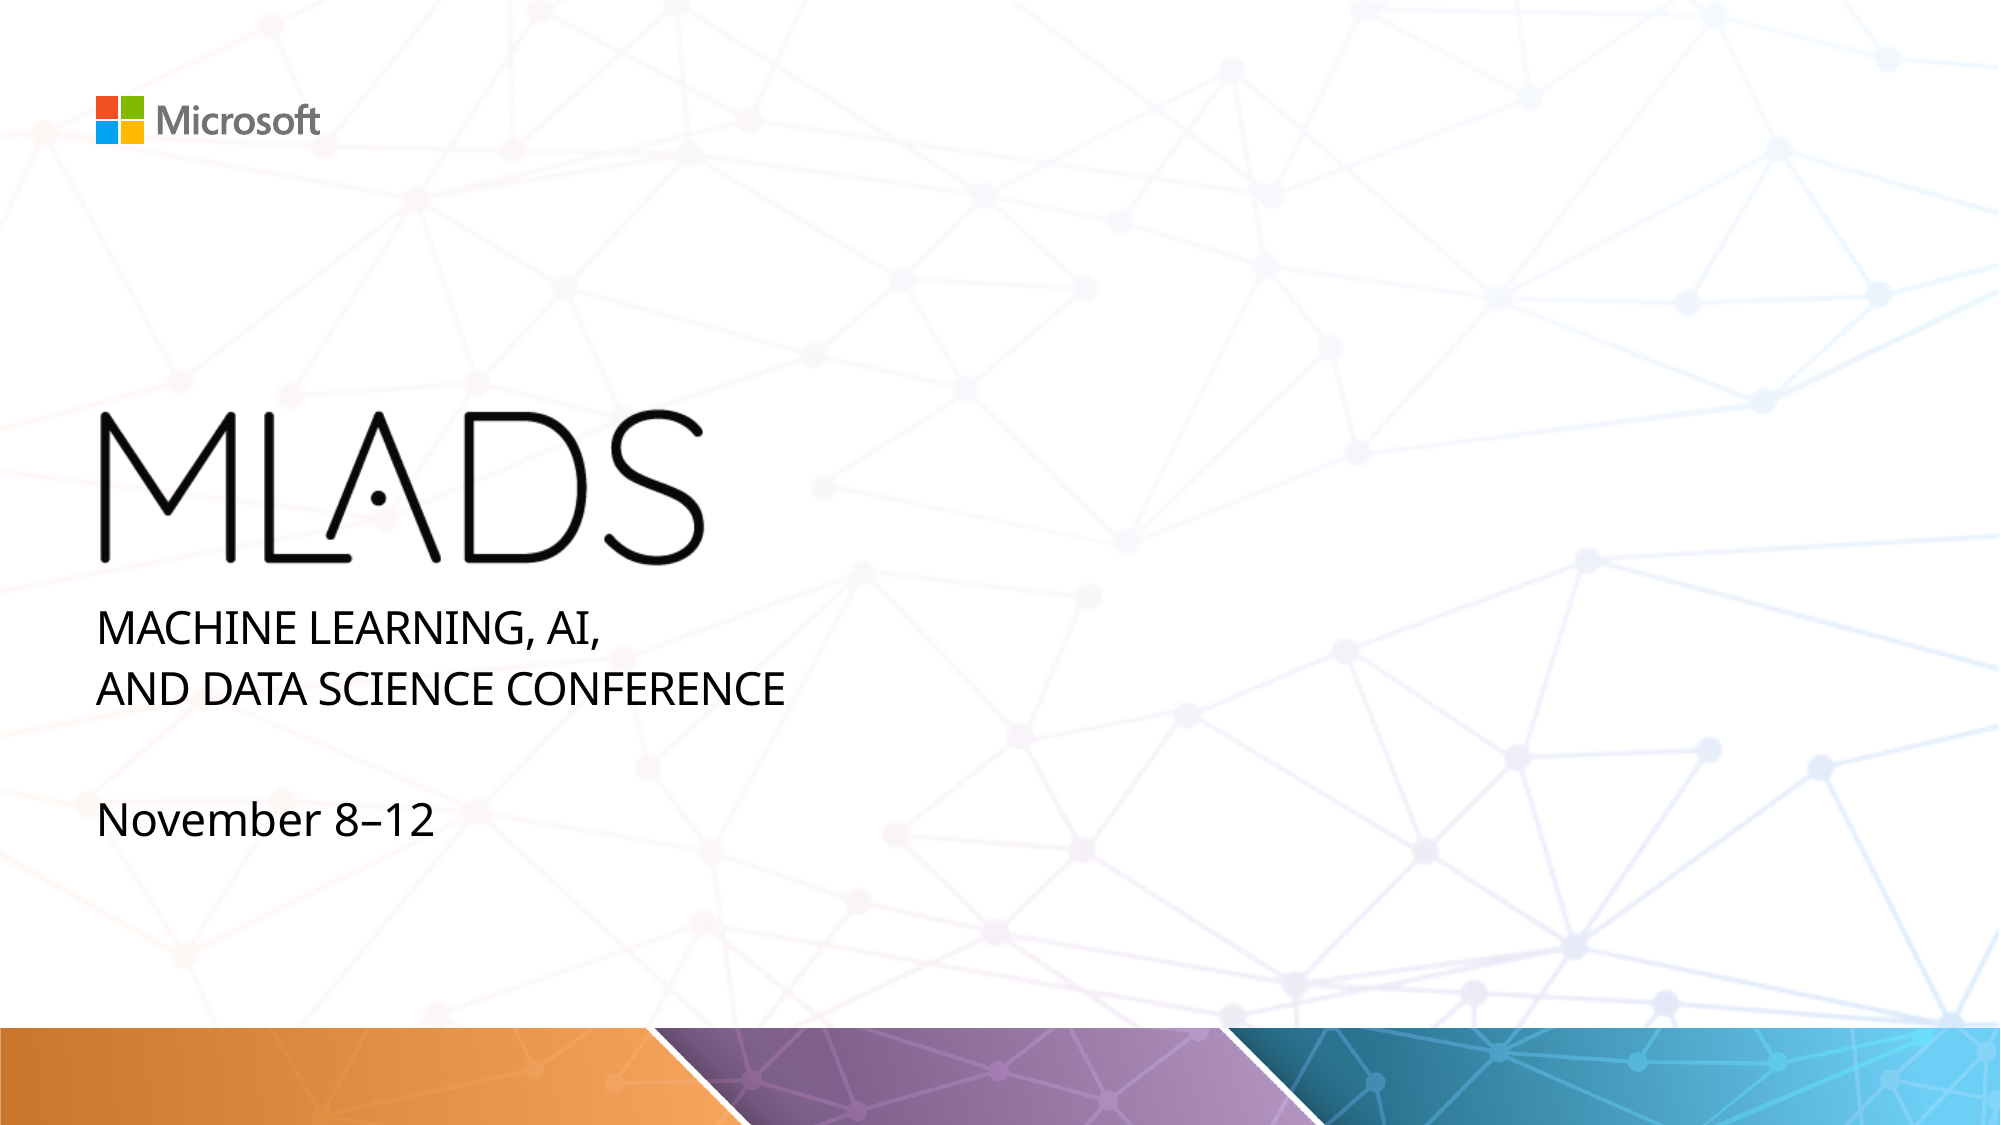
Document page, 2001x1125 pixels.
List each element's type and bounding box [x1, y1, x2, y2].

picture [0, 1028, 2000, 1125]
picture [95, 405, 710, 570]
